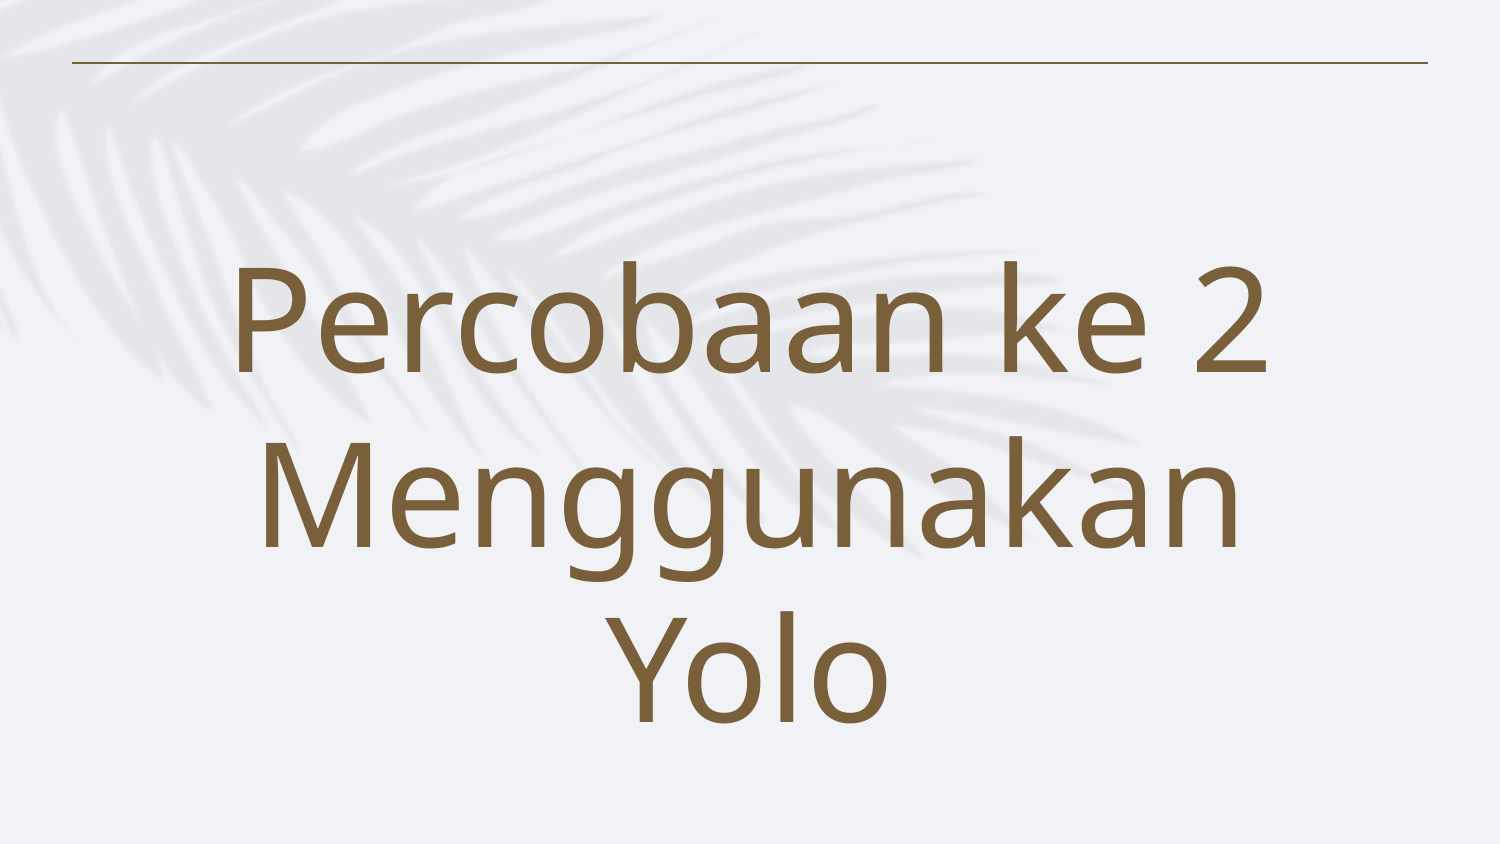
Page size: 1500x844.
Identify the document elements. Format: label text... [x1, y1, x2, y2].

title Percobaan ke 2 Menggunakan Yolo [117, 211, 1383, 597]
